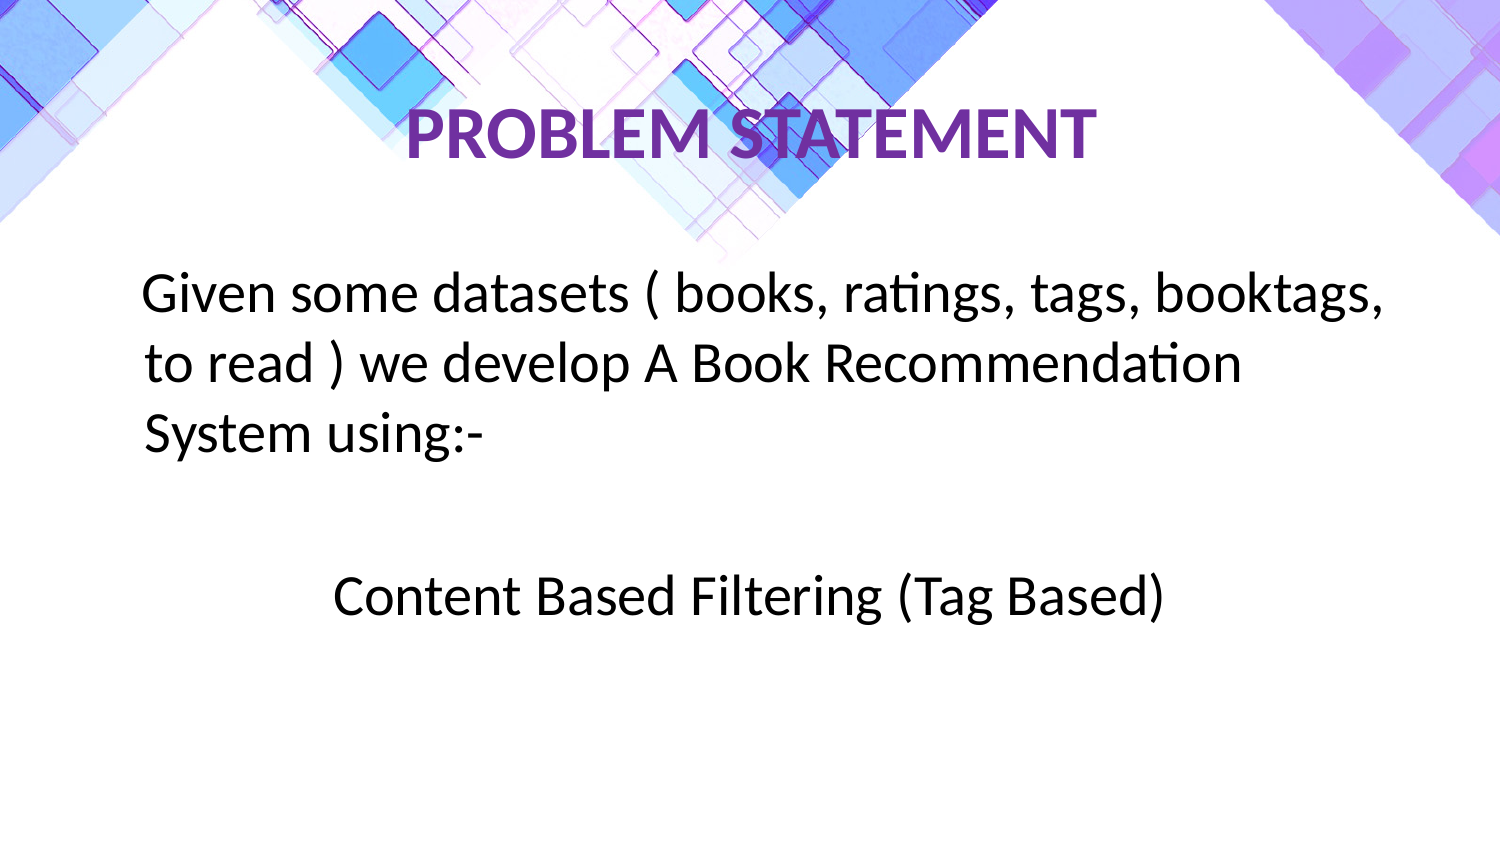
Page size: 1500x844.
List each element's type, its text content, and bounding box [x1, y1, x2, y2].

title PROBLEM STATEMENT [76, 58, 1427, 200]
list Given some datasets ( books, ratings, tags, booktags, to read ) we develop A Book Recommendation System using:- Content Based Filtering (Tag Based) [73, 246, 1427, 773]
picture [0, 0, 1500, 844]
